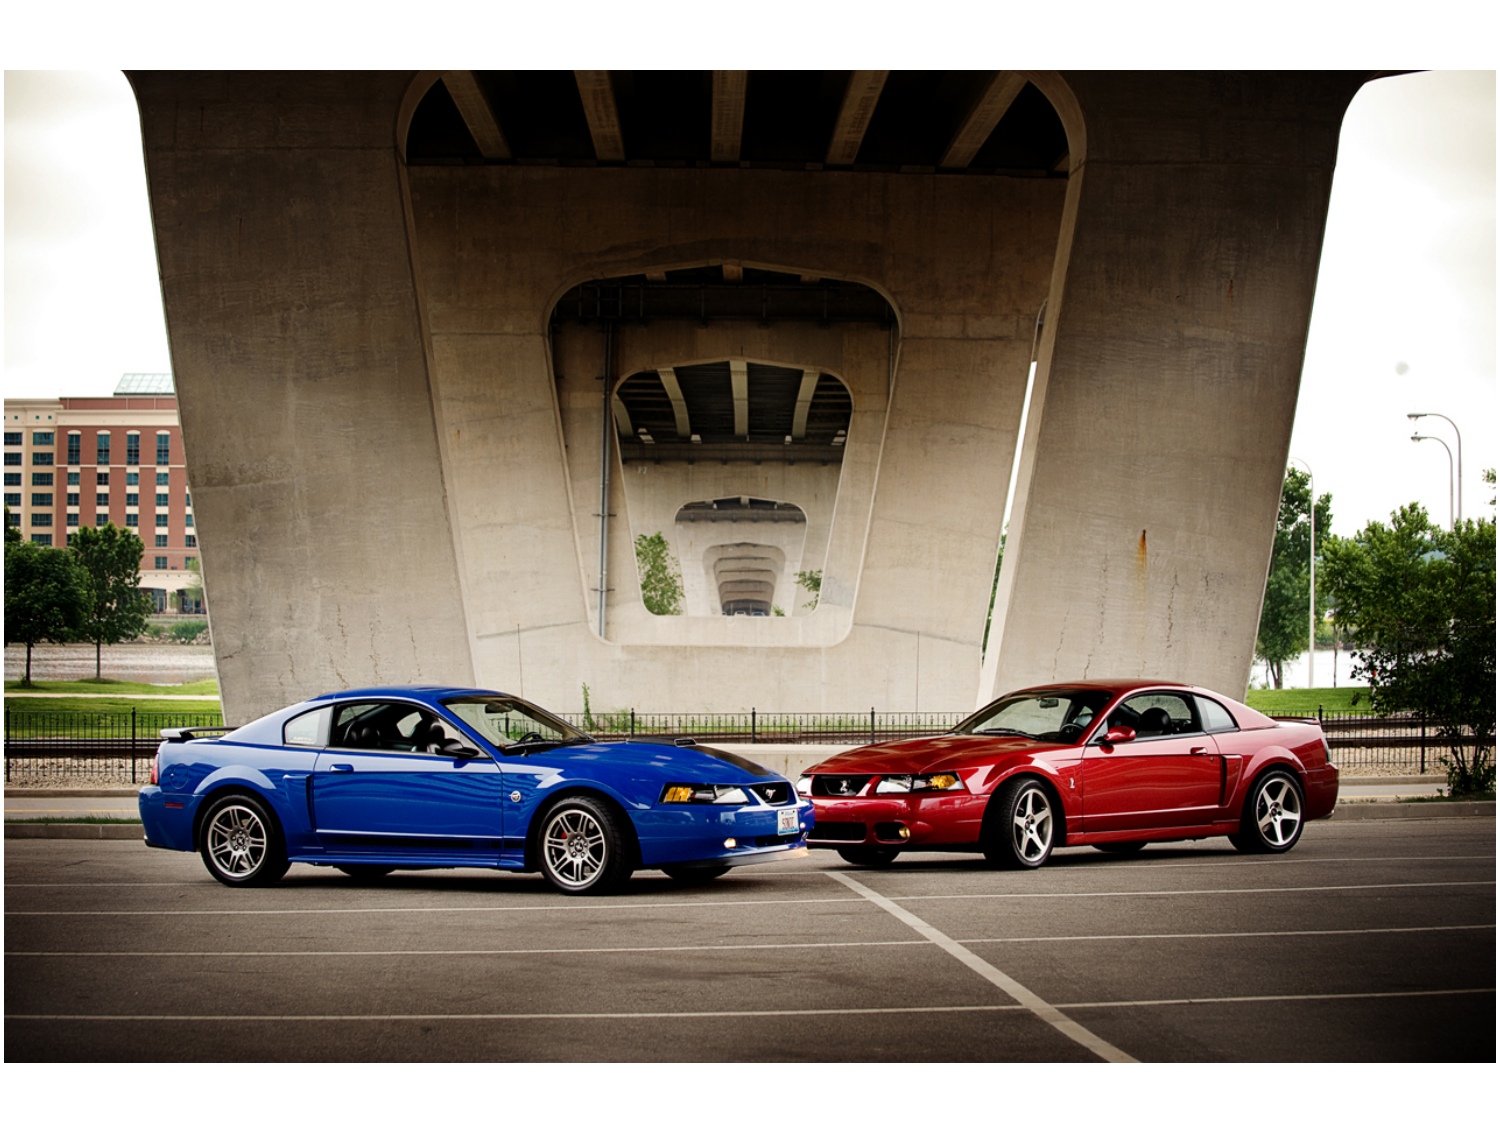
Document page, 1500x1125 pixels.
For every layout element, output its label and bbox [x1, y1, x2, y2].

picture [4, 69, 1496, 1063]
